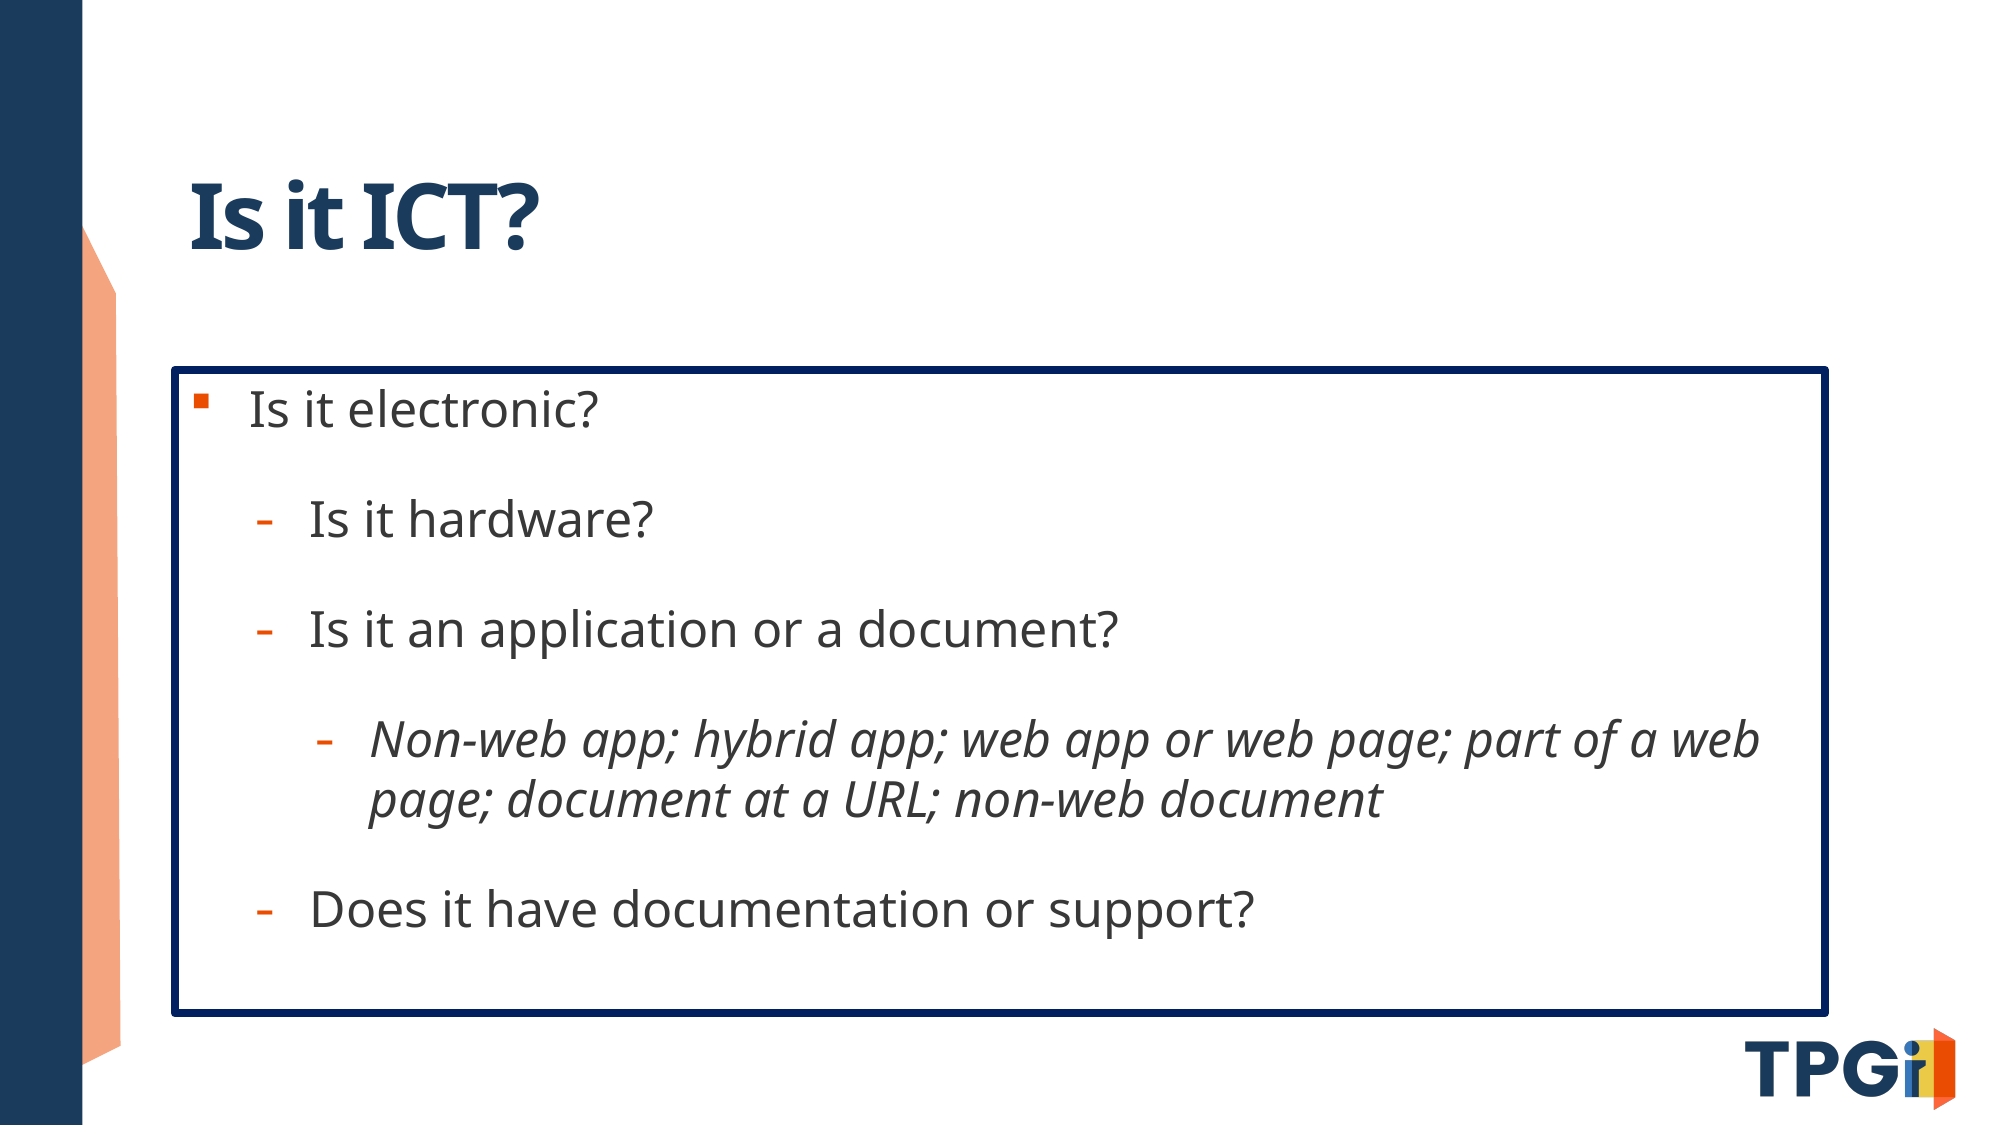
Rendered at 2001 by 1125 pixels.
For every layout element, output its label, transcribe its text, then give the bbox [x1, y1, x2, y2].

title Is it ICT? [174, 59, 1825, 278]
picture [1745, 1028, 1956, 1110]
list Is it electronic? Is it hardware? Is it an application or a document? Non-web app; hybrid app; web app or web page; part of a web page; document at a URL; non-web document Does it have documentation or support? [174, 369, 1825, 1014]
